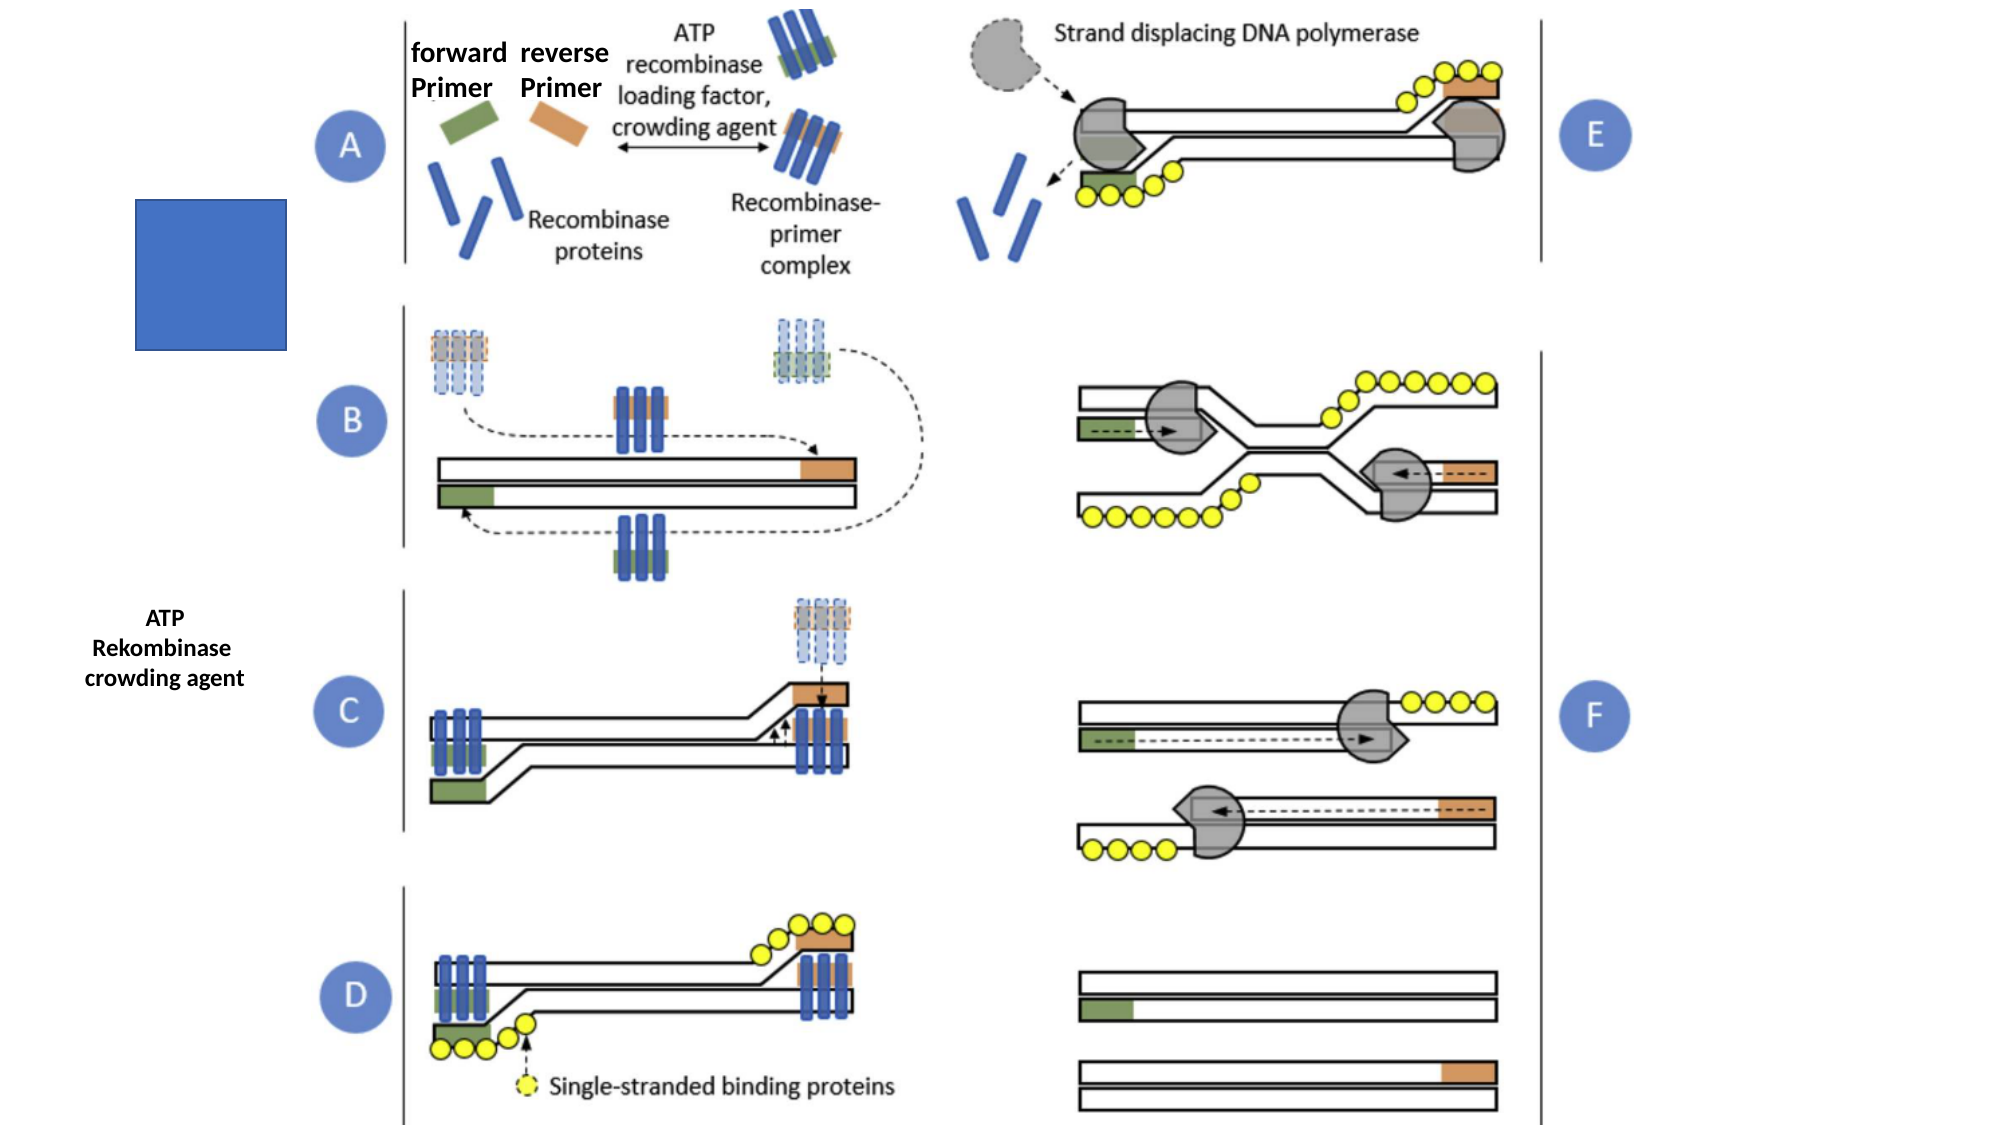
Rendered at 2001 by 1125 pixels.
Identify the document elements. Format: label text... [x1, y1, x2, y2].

text_box [135, 199, 287, 351]
picture [311, 9, 1634, 1125]
text_box ATP Rekombinase crowding agent [70, 593, 260, 699]
